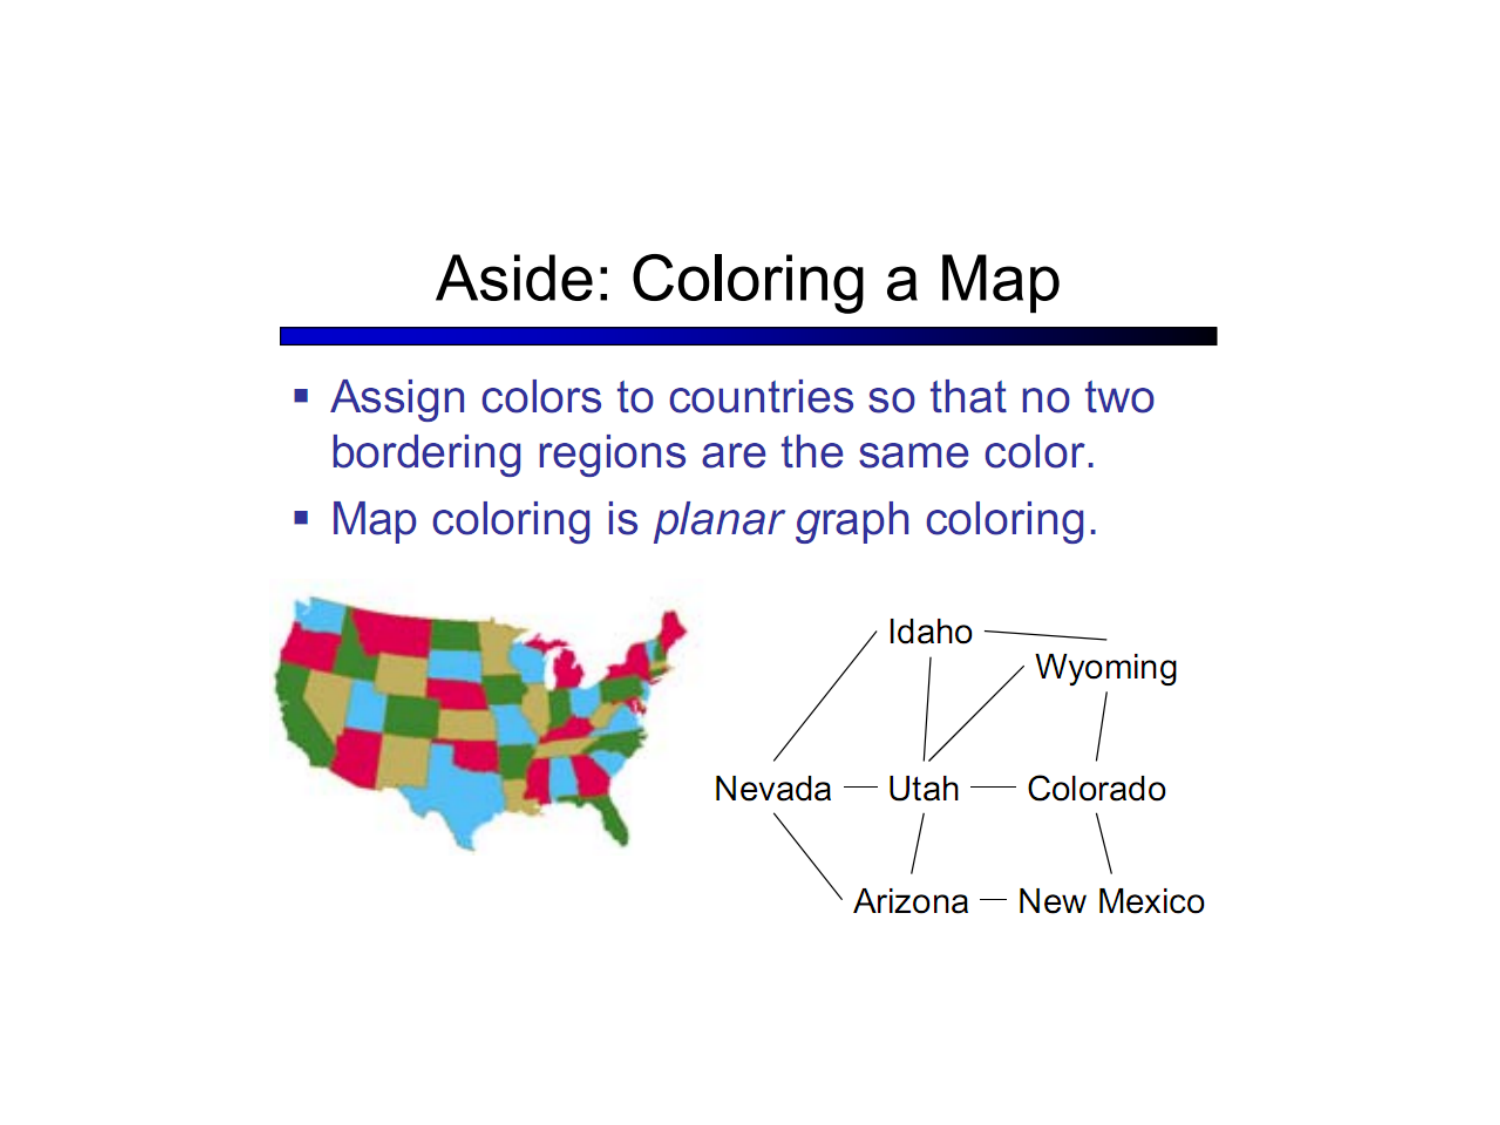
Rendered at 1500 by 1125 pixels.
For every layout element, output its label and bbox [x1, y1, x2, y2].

picture [240, 191, 1260, 933]
